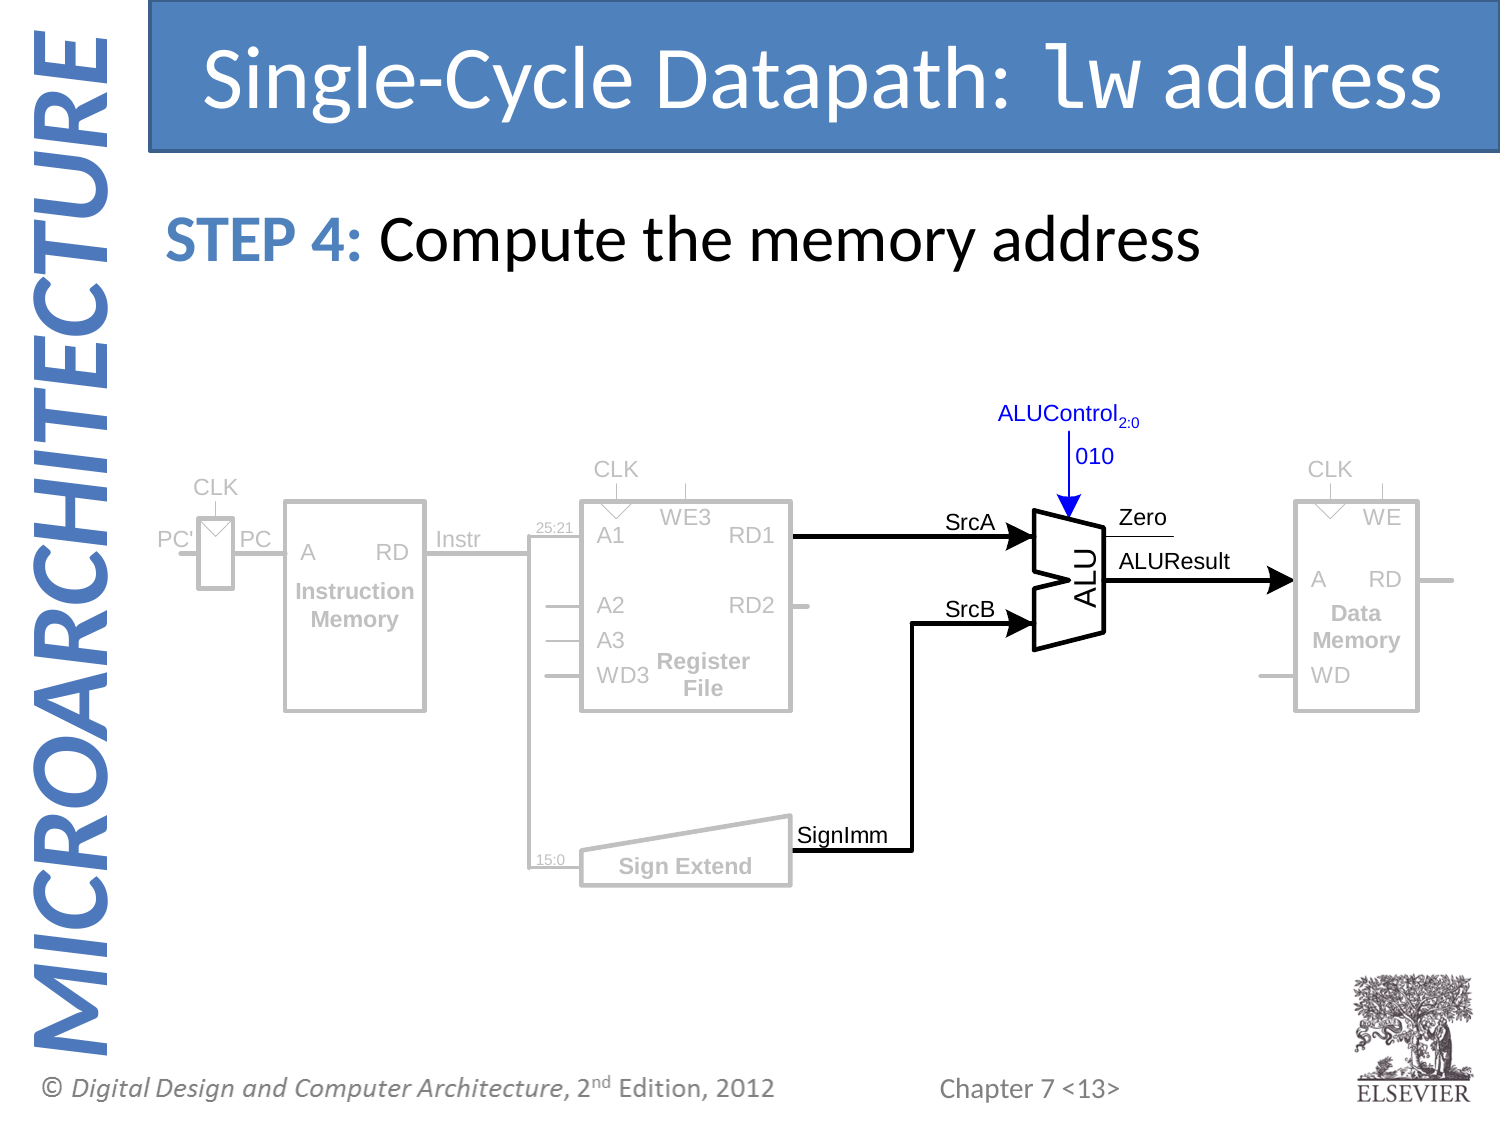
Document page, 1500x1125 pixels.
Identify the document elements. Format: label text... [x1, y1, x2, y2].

list STEP 4: Compute the memory address [150, 923, 1413, 1000]
text_box Single-Cycle Datapath: lw address [187, 11, 1488, 134]
list STEP 4: Compute the memory address [150, 187, 1413, 373]
picture [0, 0, 1500, 1125]
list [137, 374, 1463, 916]
